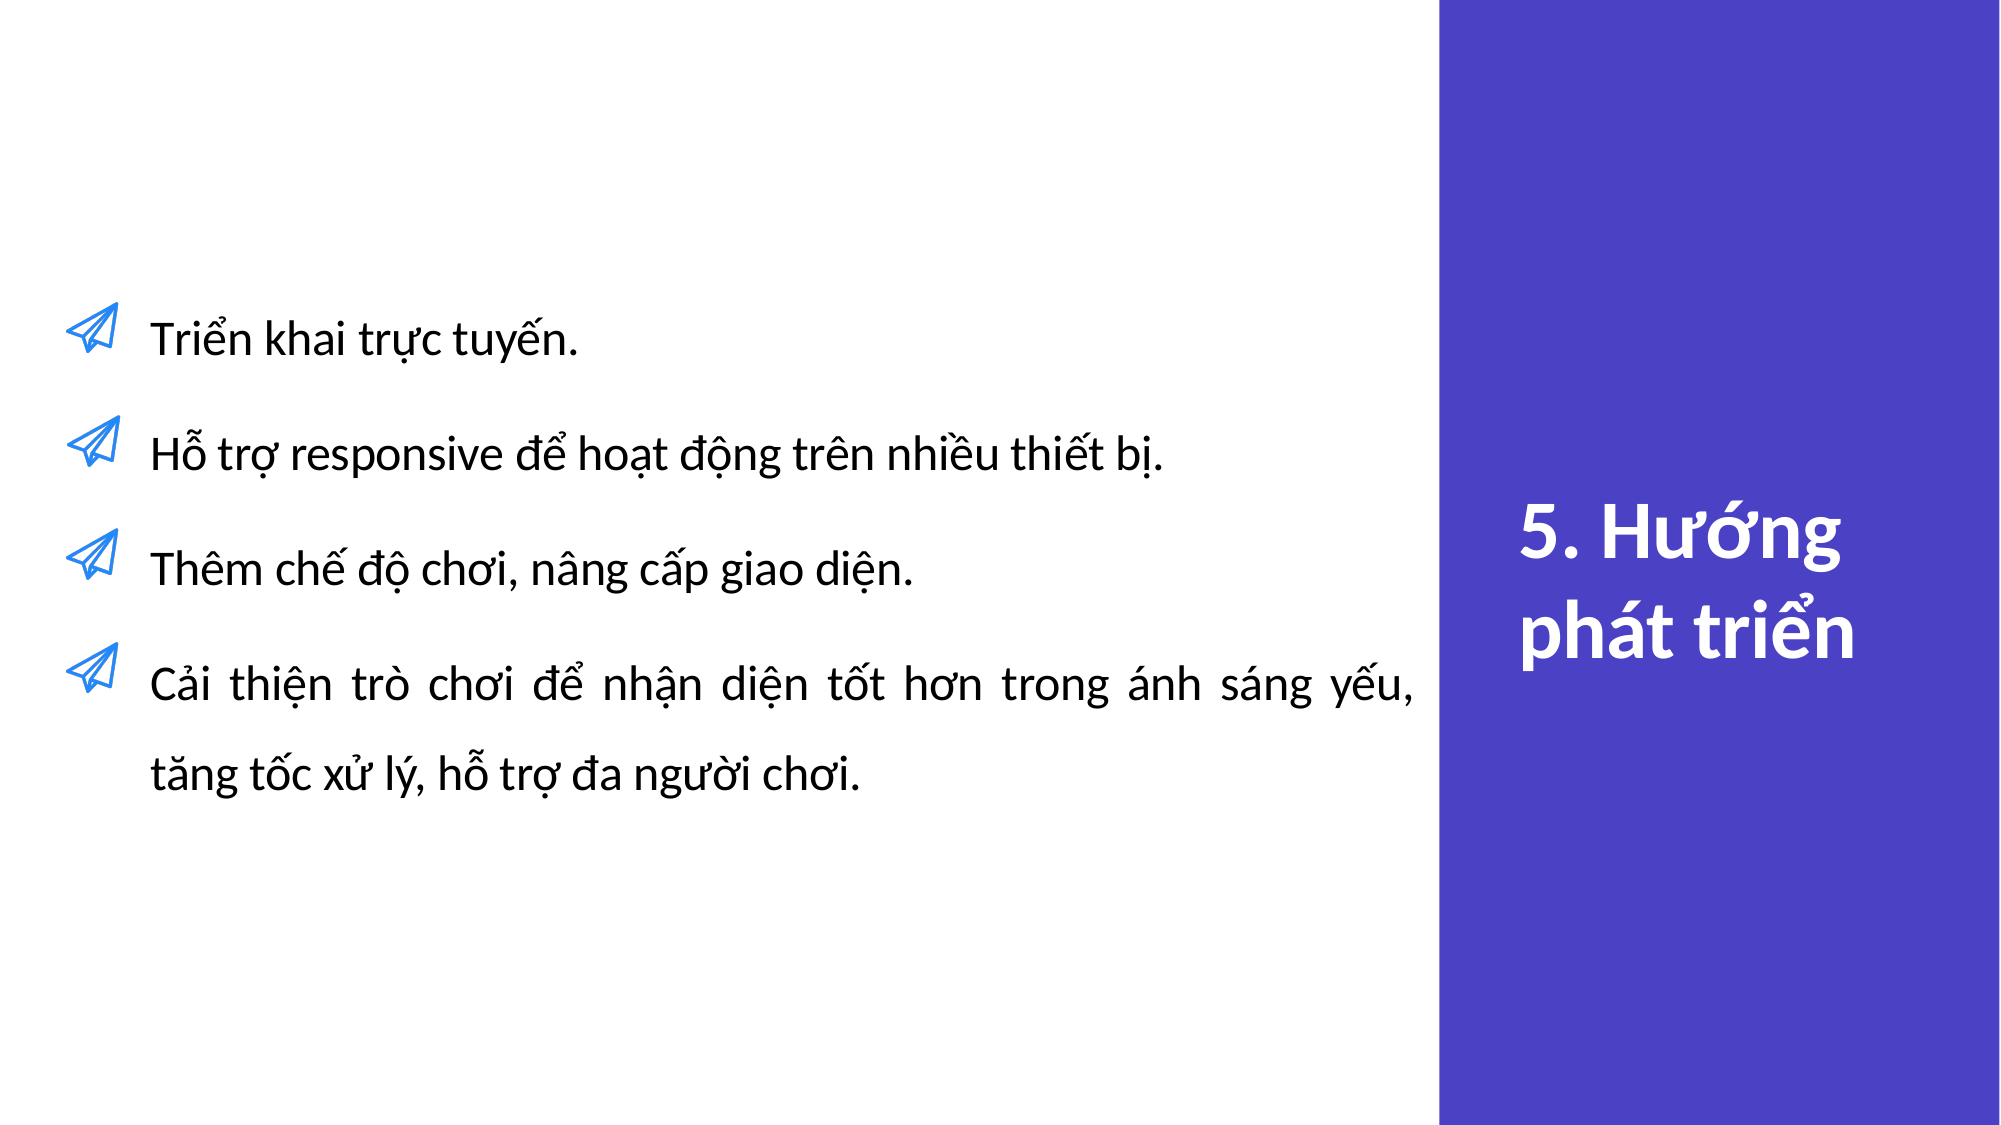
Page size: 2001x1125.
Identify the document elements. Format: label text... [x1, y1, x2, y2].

list Triển khai trực tuyến. Hỗ trợ responsive để hoạt động trên nhiều thiết bị. Thêm chế độ chơi, nâng cấp giao diện. Cải thiện trò chơi để nhận diện tốt hơn trong ánh sáng yếu, tăng tốc xử lý, hỗ trợ đa người chơi. [135, 268, 1429, 857]
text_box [61, 295, 125, 700]
title 5. Hướng phát triển [1503, 122, 1894, 1029]
